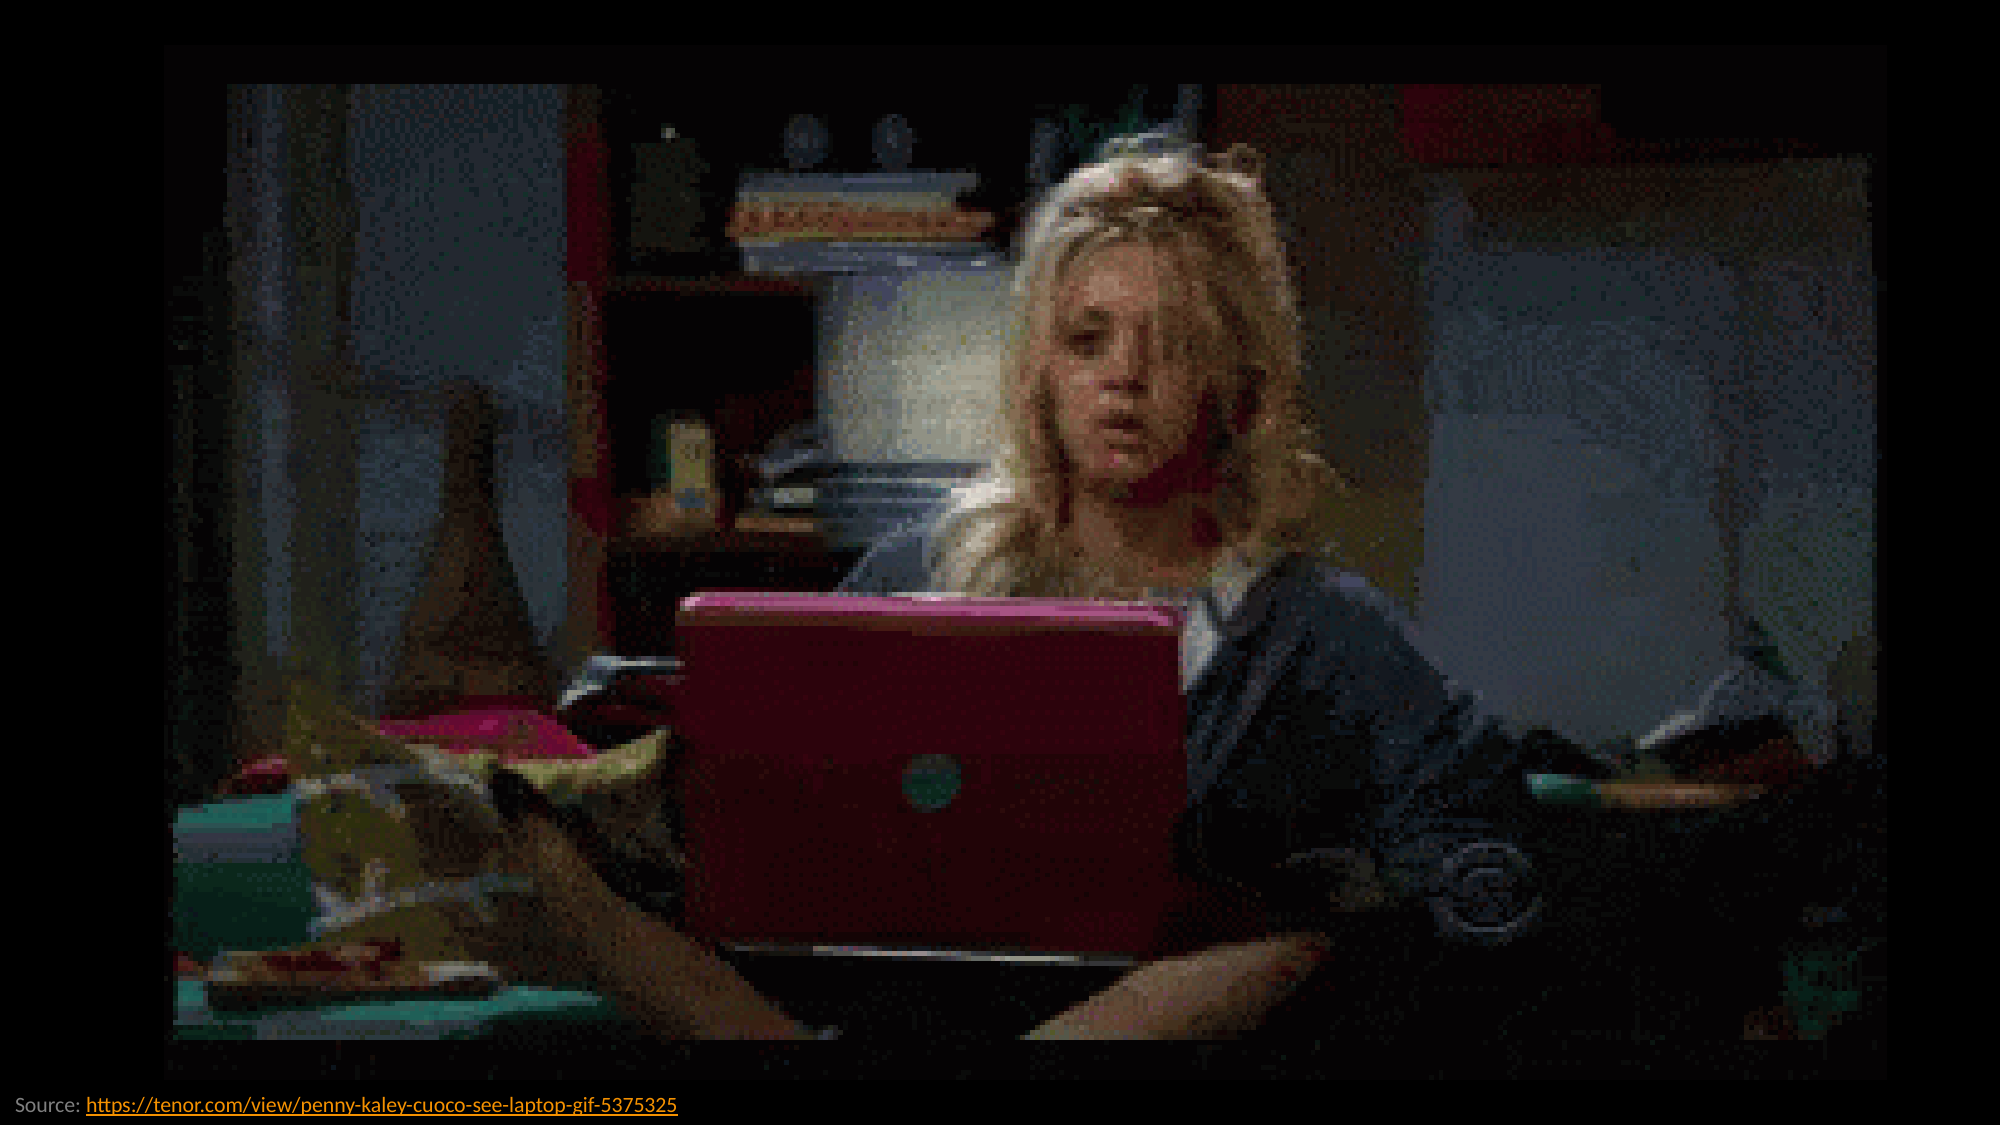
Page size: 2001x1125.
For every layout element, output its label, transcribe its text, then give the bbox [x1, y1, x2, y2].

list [164, 45, 1887, 1080]
text_box Source: https://tenor.com/view/penny-kaley-cuoco-see-laptop-gif-5375325 [0, 1083, 716, 1125]
